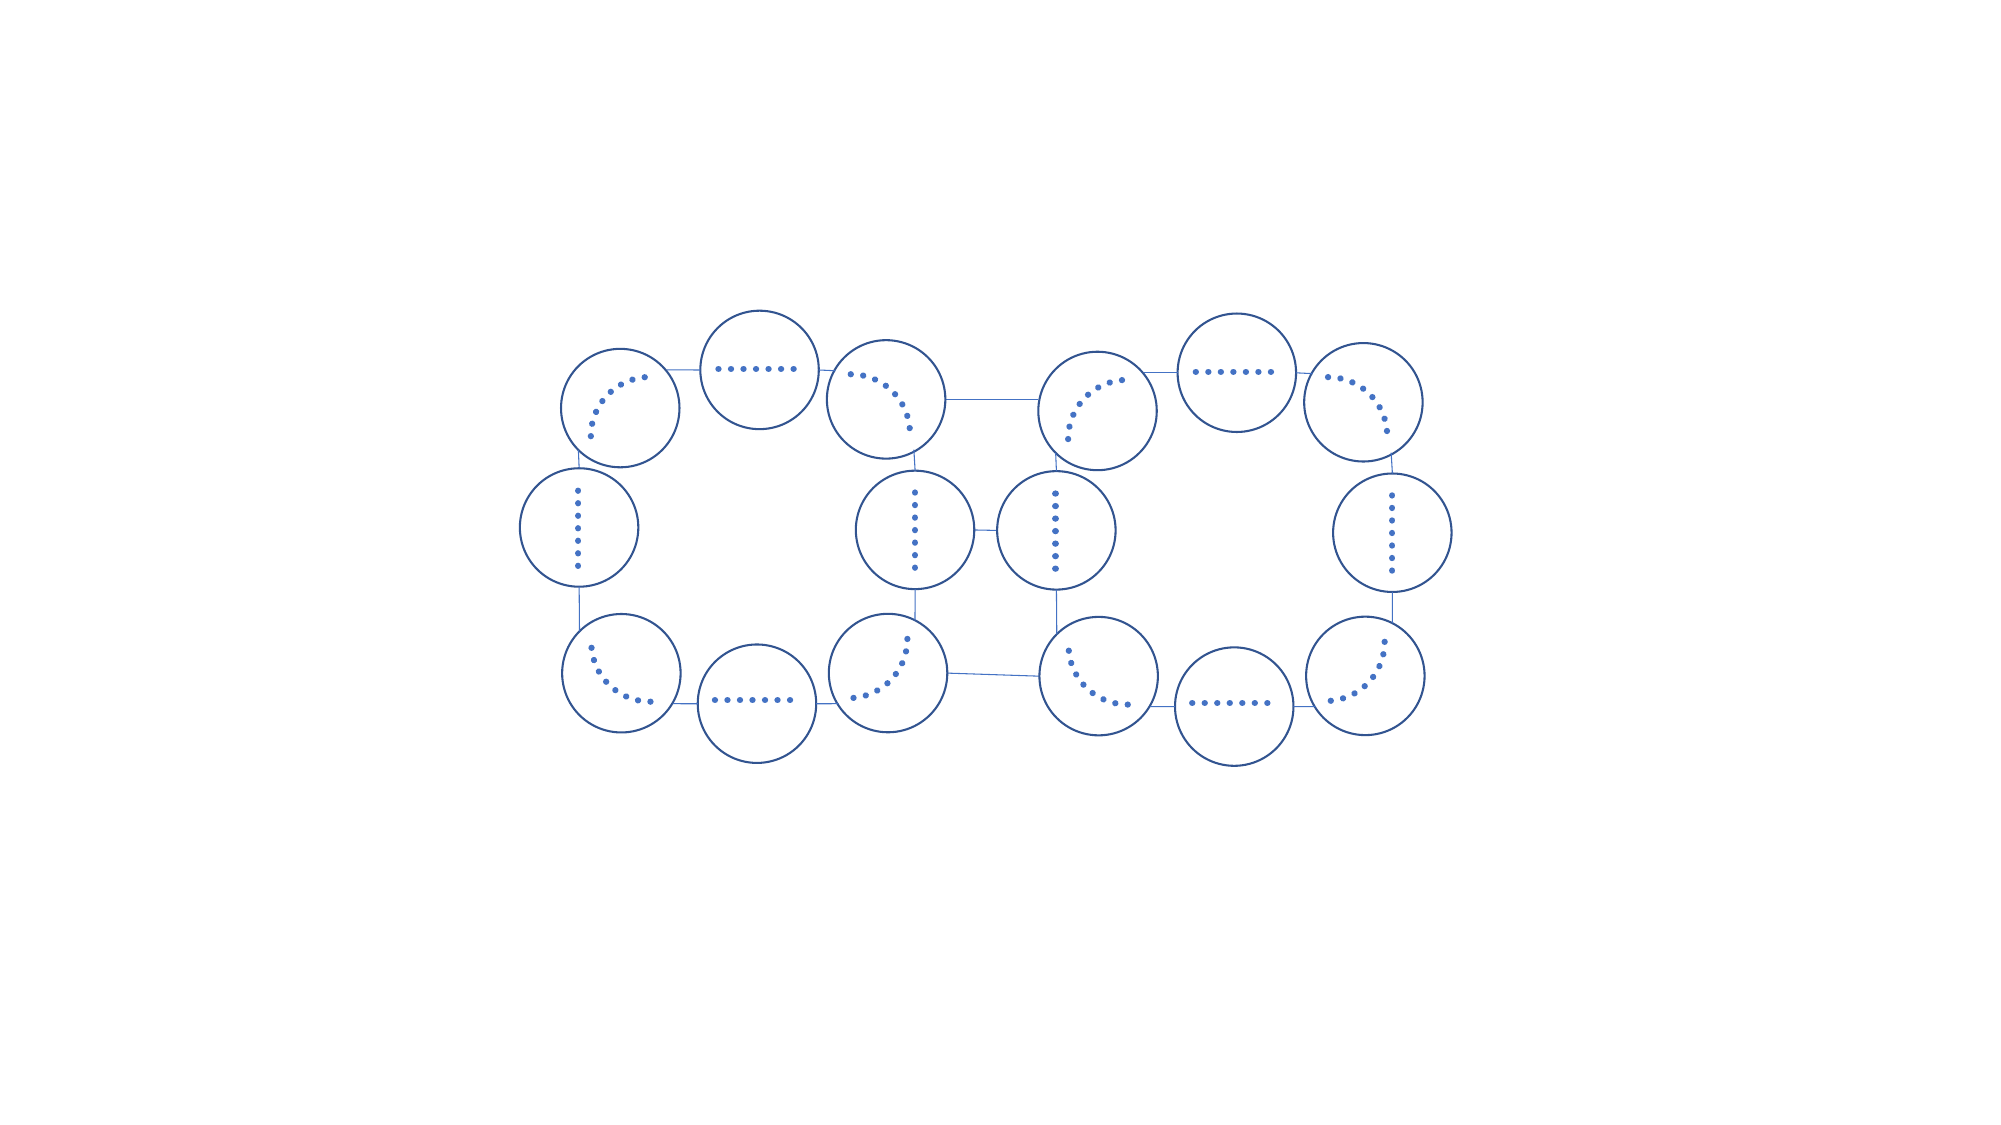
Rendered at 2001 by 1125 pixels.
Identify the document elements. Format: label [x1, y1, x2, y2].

text_box [697, 644, 817, 763]
text_box [788, 579, 948, 733]
text_box [1268, 343, 1423, 496]
text_box [1177, 313, 1297, 432]
text_box [1038, 351, 1187, 499]
text_box [1333, 473, 1452, 592]
text_box [700, 310, 819, 430]
text_box [1266, 582, 1425, 736]
text_box [1174, 647, 1294, 766]
text_box [791, 340, 946, 493]
text_box [855, 470, 975, 590]
text_box [561, 348, 710, 496]
text_box [997, 471, 1116, 590]
text_box [519, 468, 639, 587]
text_box [948, 672, 1039, 677]
text_box [562, 583, 710, 733]
text_box [1039, 586, 1187, 736]
